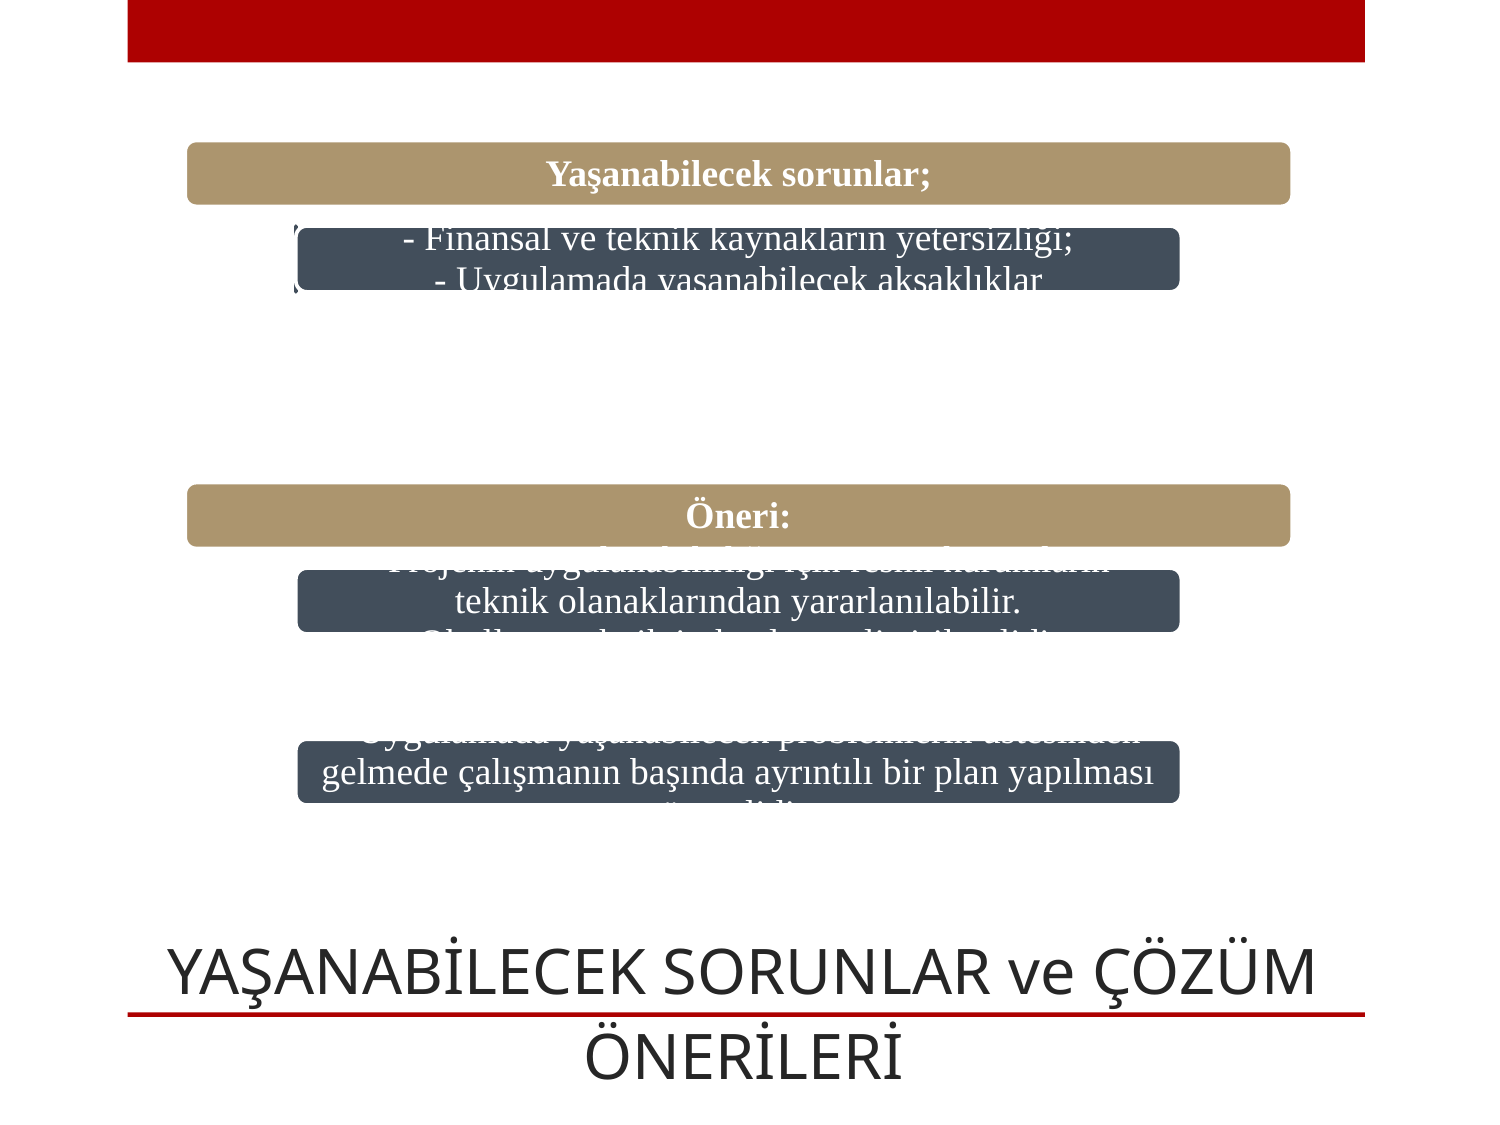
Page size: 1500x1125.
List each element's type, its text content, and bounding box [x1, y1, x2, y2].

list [46, 139, 1432, 892]
text_box YAŞANABİLECEK SORUNLAR ve ÇÖZÜM ÖNERİLERİ [70, 918, 1417, 1106]
